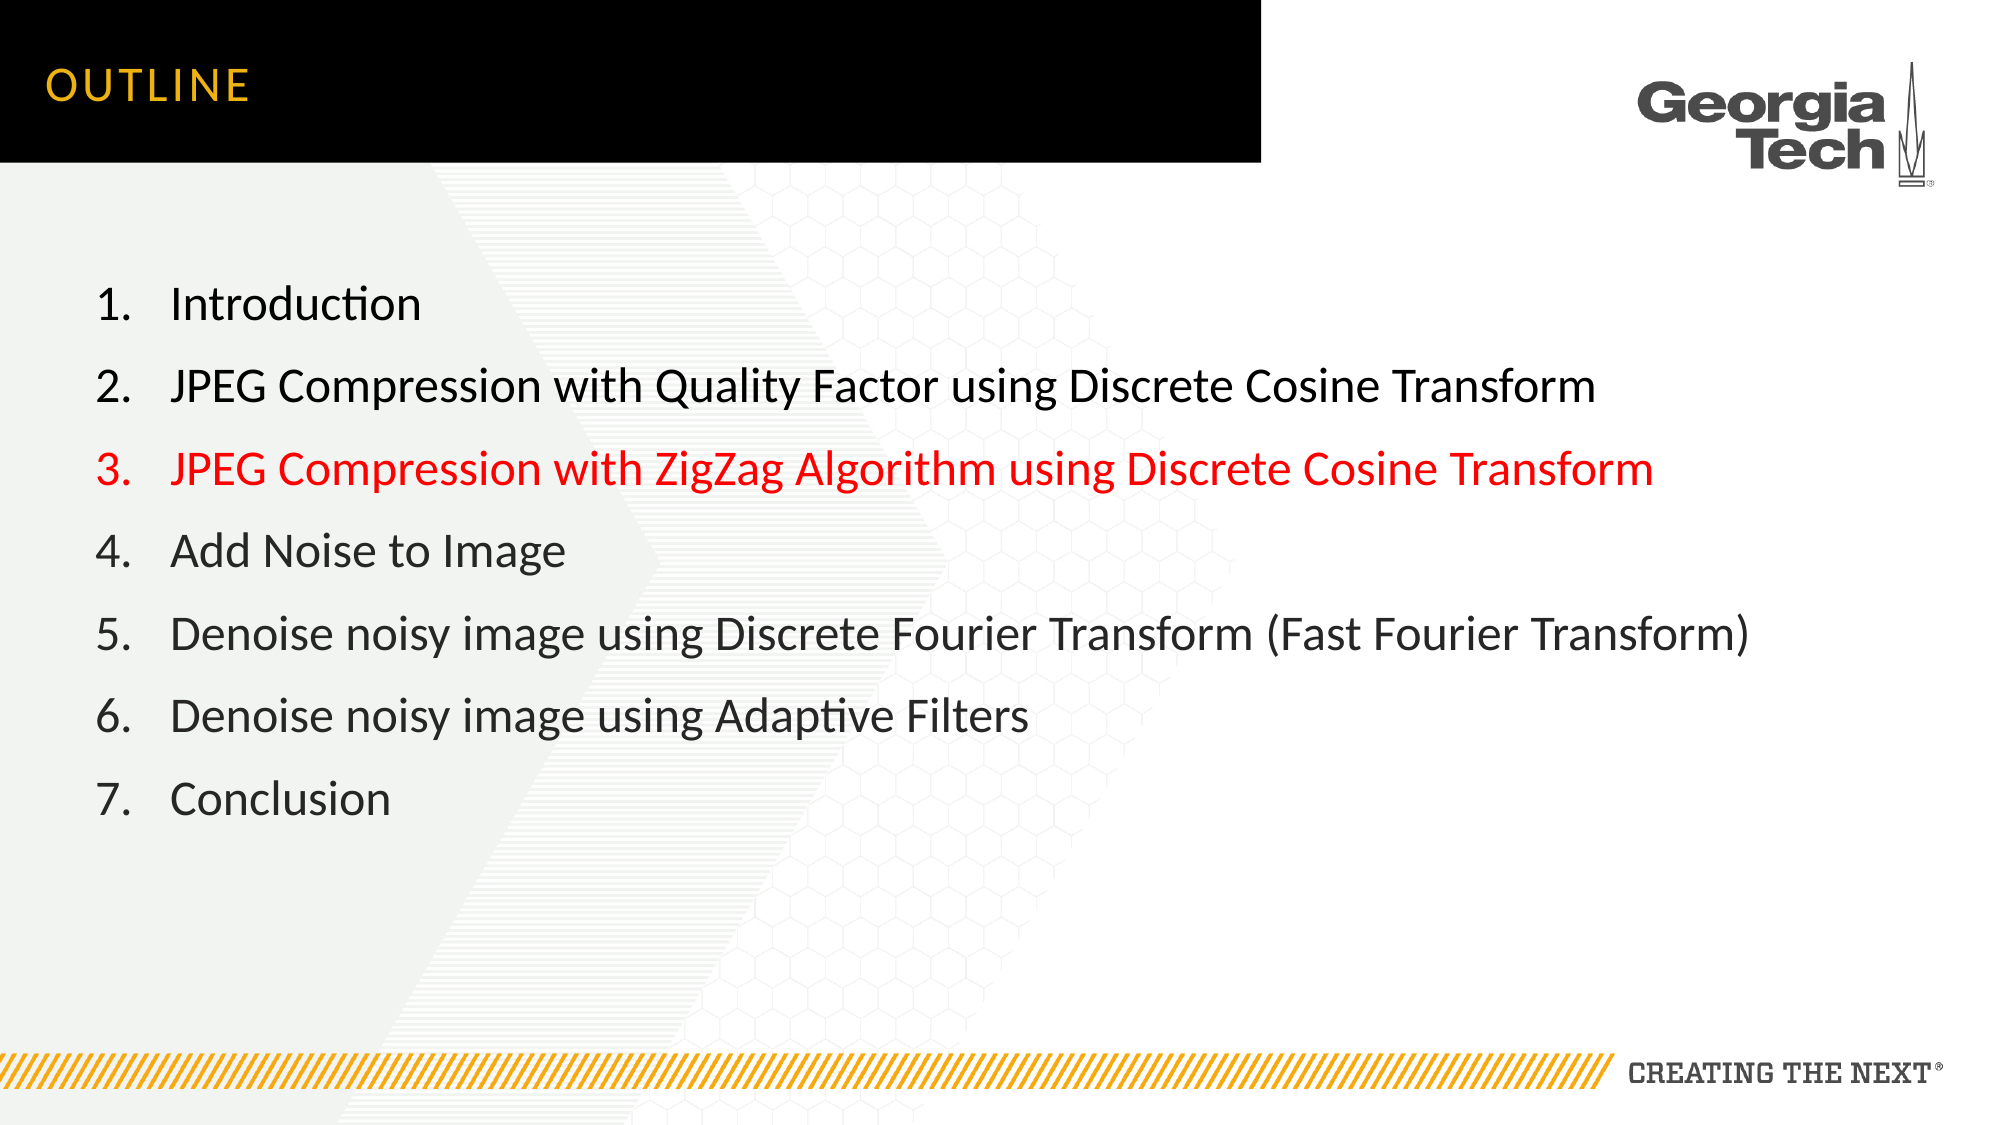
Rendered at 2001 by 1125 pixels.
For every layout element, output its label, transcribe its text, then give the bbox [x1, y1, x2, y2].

title OutLine [0, 0, 1262, 163]
picture [0, 0, 2001, 1125]
list Introduction JPEG Compression with Quality Factor using Discrete Cosine Transform JPEG Compression with ZigZag Algorithm using Discrete Cosine Transform Add Noise to Image Denoise noisy image using Discrete Fourier Transform (Fast Fourier Transform) Denoise noisy image using Adaptive Filters Conclusion [50, 262, 1919, 1021]
